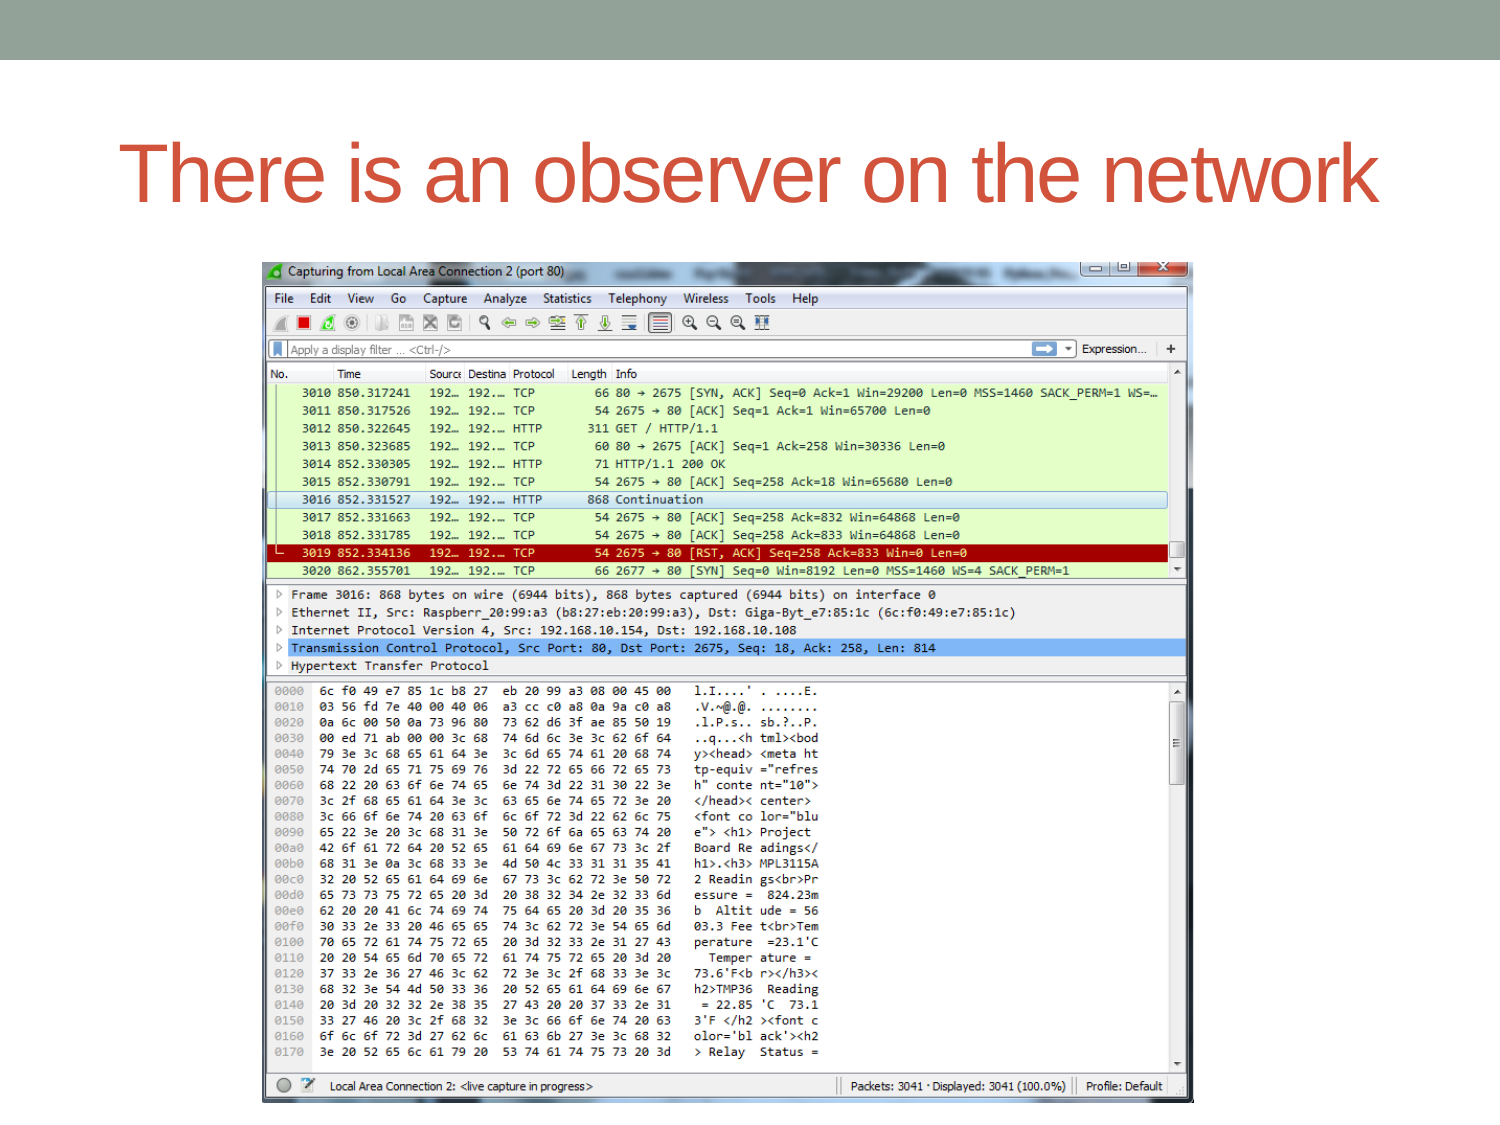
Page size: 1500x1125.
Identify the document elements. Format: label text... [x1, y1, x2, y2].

title There is an observer on the network [75, 87, 1425, 250]
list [262, 262, 1194, 1103]
